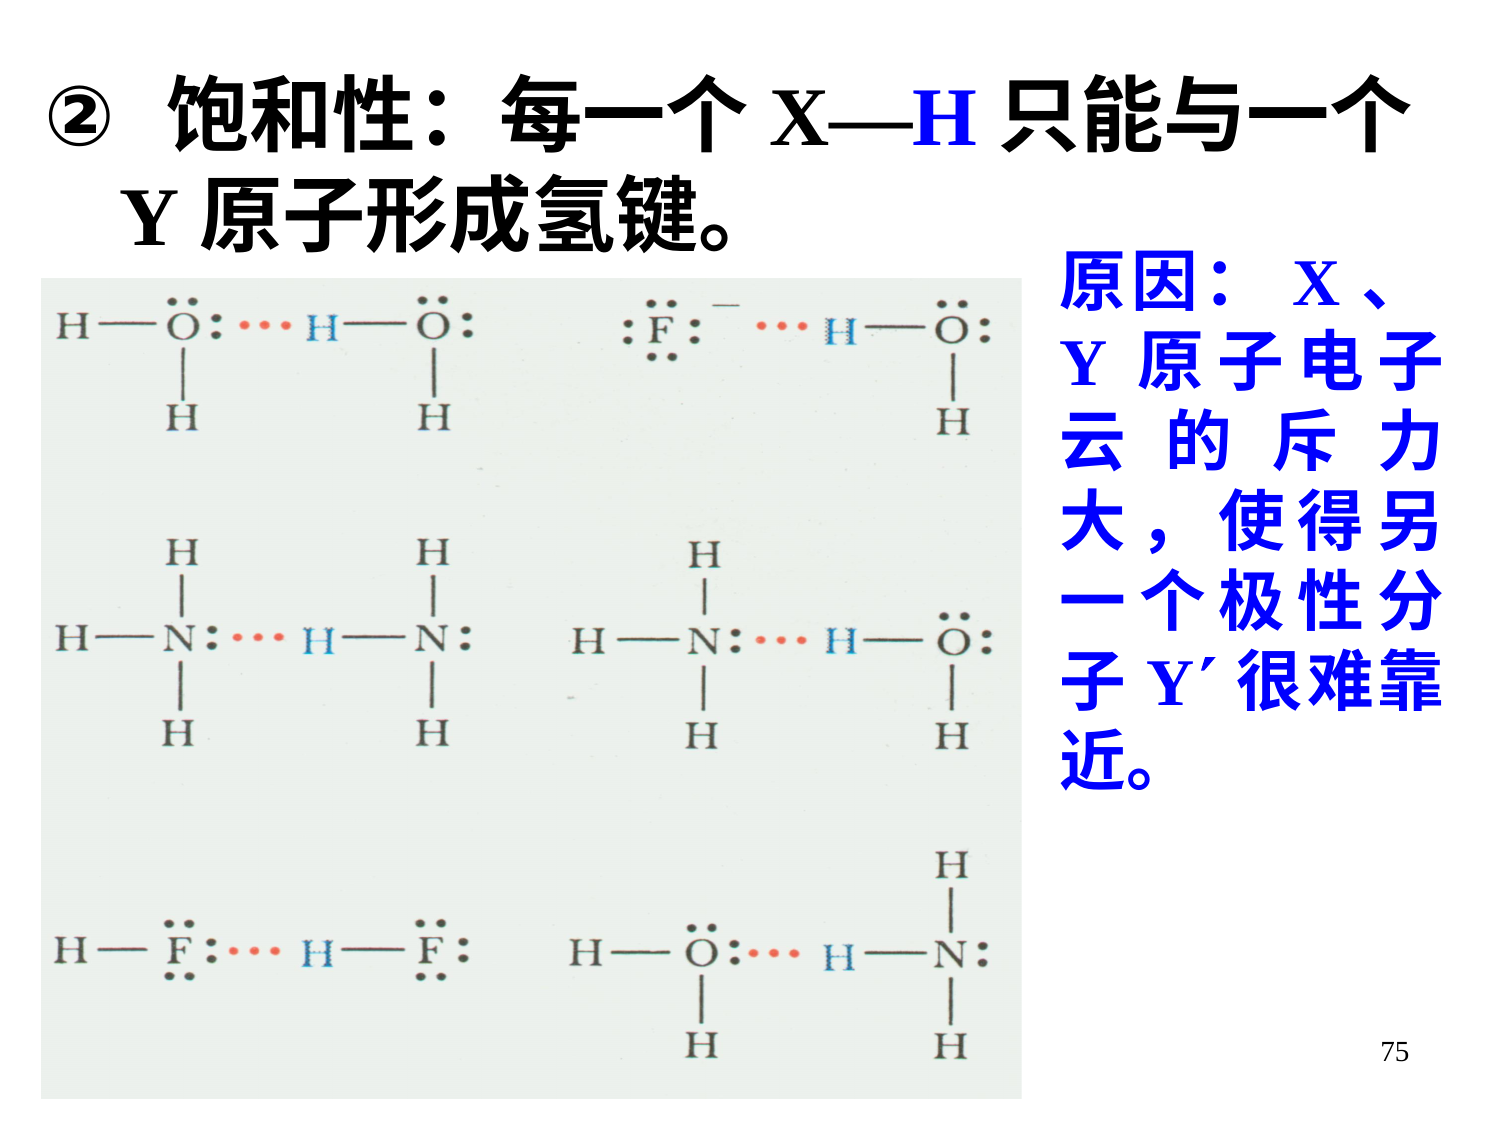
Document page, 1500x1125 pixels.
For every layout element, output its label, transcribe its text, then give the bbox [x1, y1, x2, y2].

picture [41, 278, 1022, 1099]
text_box 饱和性：每一个X—H只能与一个Y原子形成氢键。 [29, 54, 1459, 270]
text_box 原因：X、Y原子电子云的斥力大，使得另一个极性分子Y很难靠近。 [1045, 231, 1459, 807]
slide_number 75 [1074, 1024, 1425, 1103]
